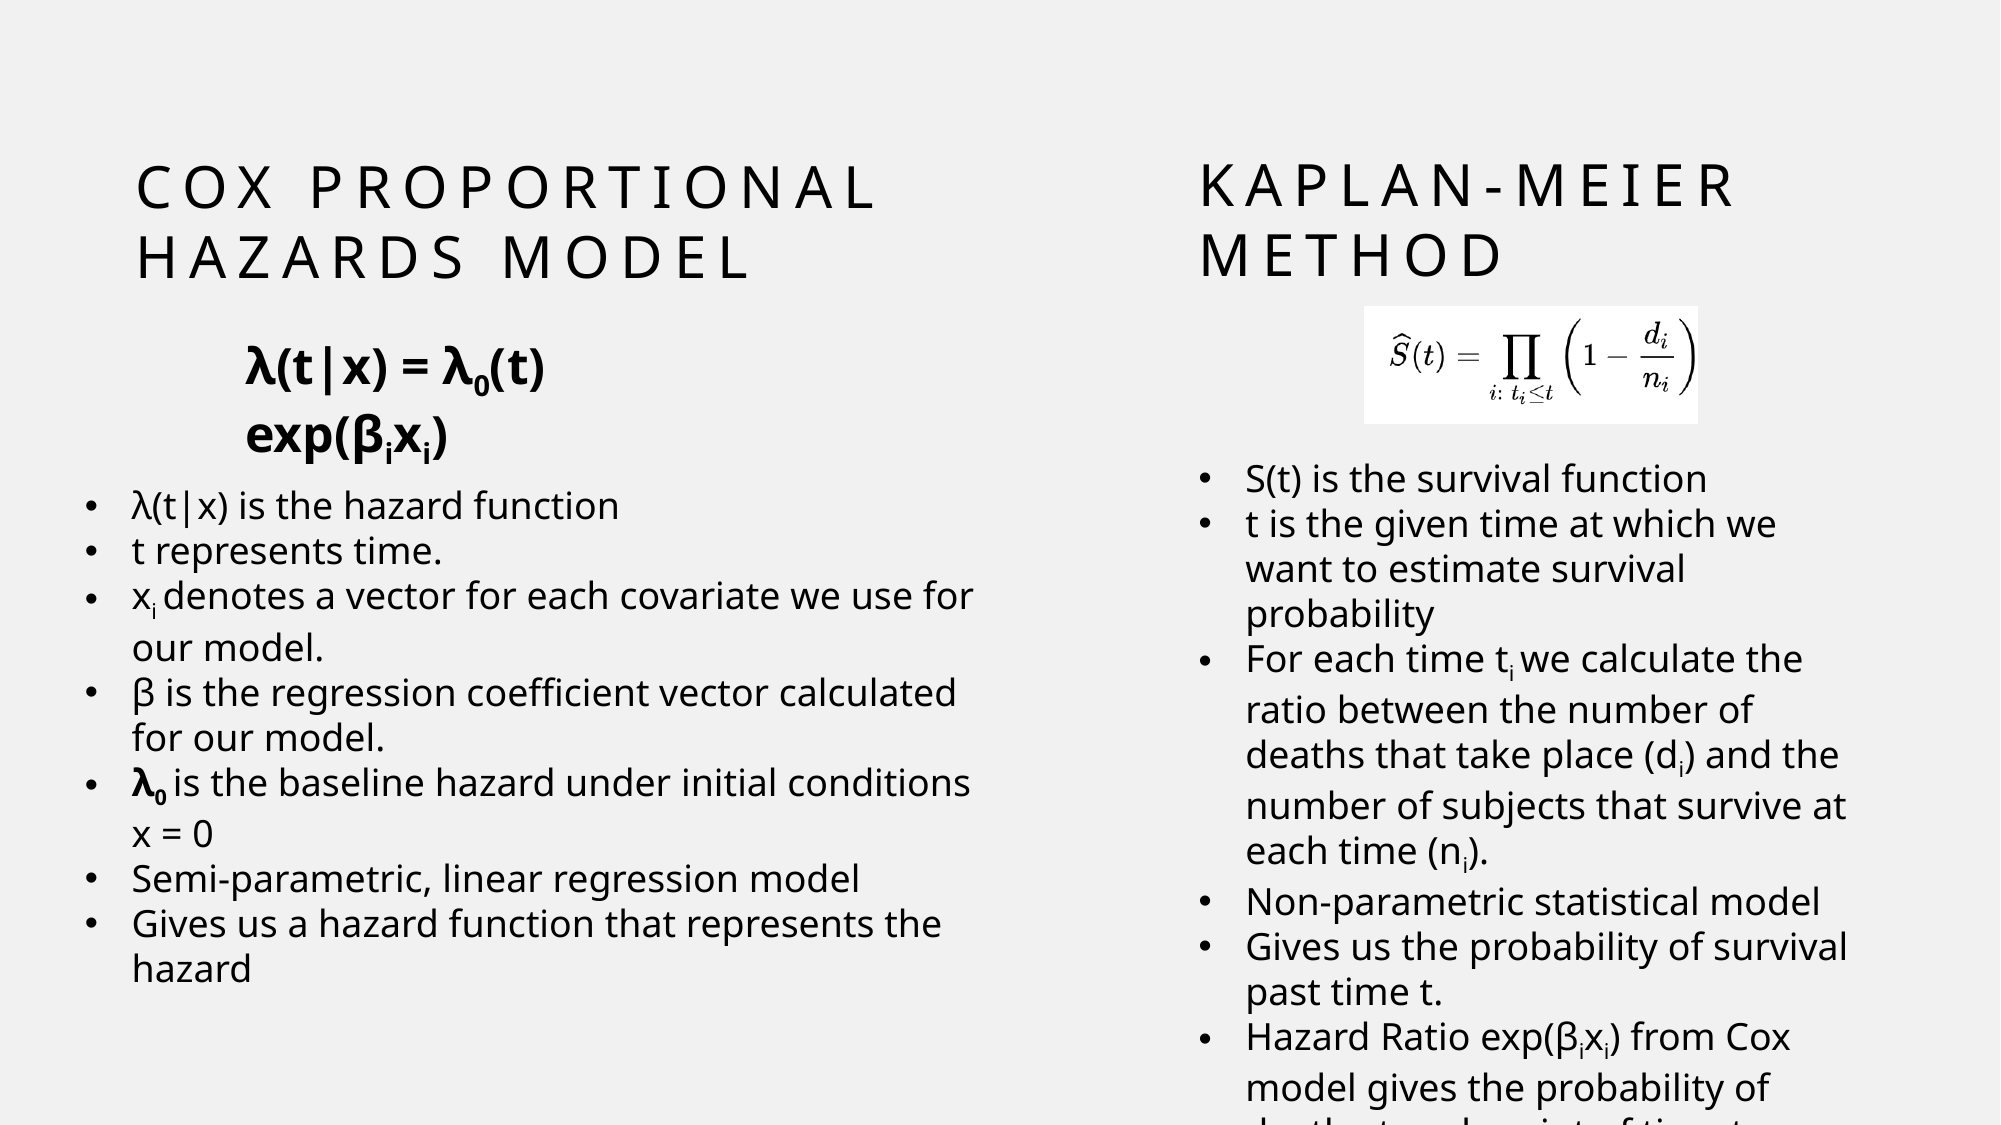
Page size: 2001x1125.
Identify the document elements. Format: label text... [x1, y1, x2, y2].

text_box Cox proportional hazards model [120, 142, 1011, 298]
text_box S(t) is the survival function t is the given time at which we want to estimate survival probability For each time ti we calculate the ratio between the number of deaths that take place (di) and the number of subjects that survive at each time (ni). Non-parametric statistical model Gives us the probability of survival past time t. Hazard Ratio exp(βixi) from Cox model gives the probability of death at each point of time ti [1183, 447, 1879, 1125]
picture [1364, 306, 1698, 424]
text_box λ(t|x) = λ0(t) exp(βixi) [245, 334, 699, 471]
text_box λ(t|x) is the hazard function t represents time. xi denotes a vector for each covariate we use for our model. β is the regression coefficient vector calculated for our model. λ0 is the baseline hazard under initial conditions x = 0 Semi-parametric, linear regression model Gives us a hazard function that represents the hazard [70, 475, 1011, 998]
text_box Kaplan-meieR method [1183, 140, 1879, 295]
